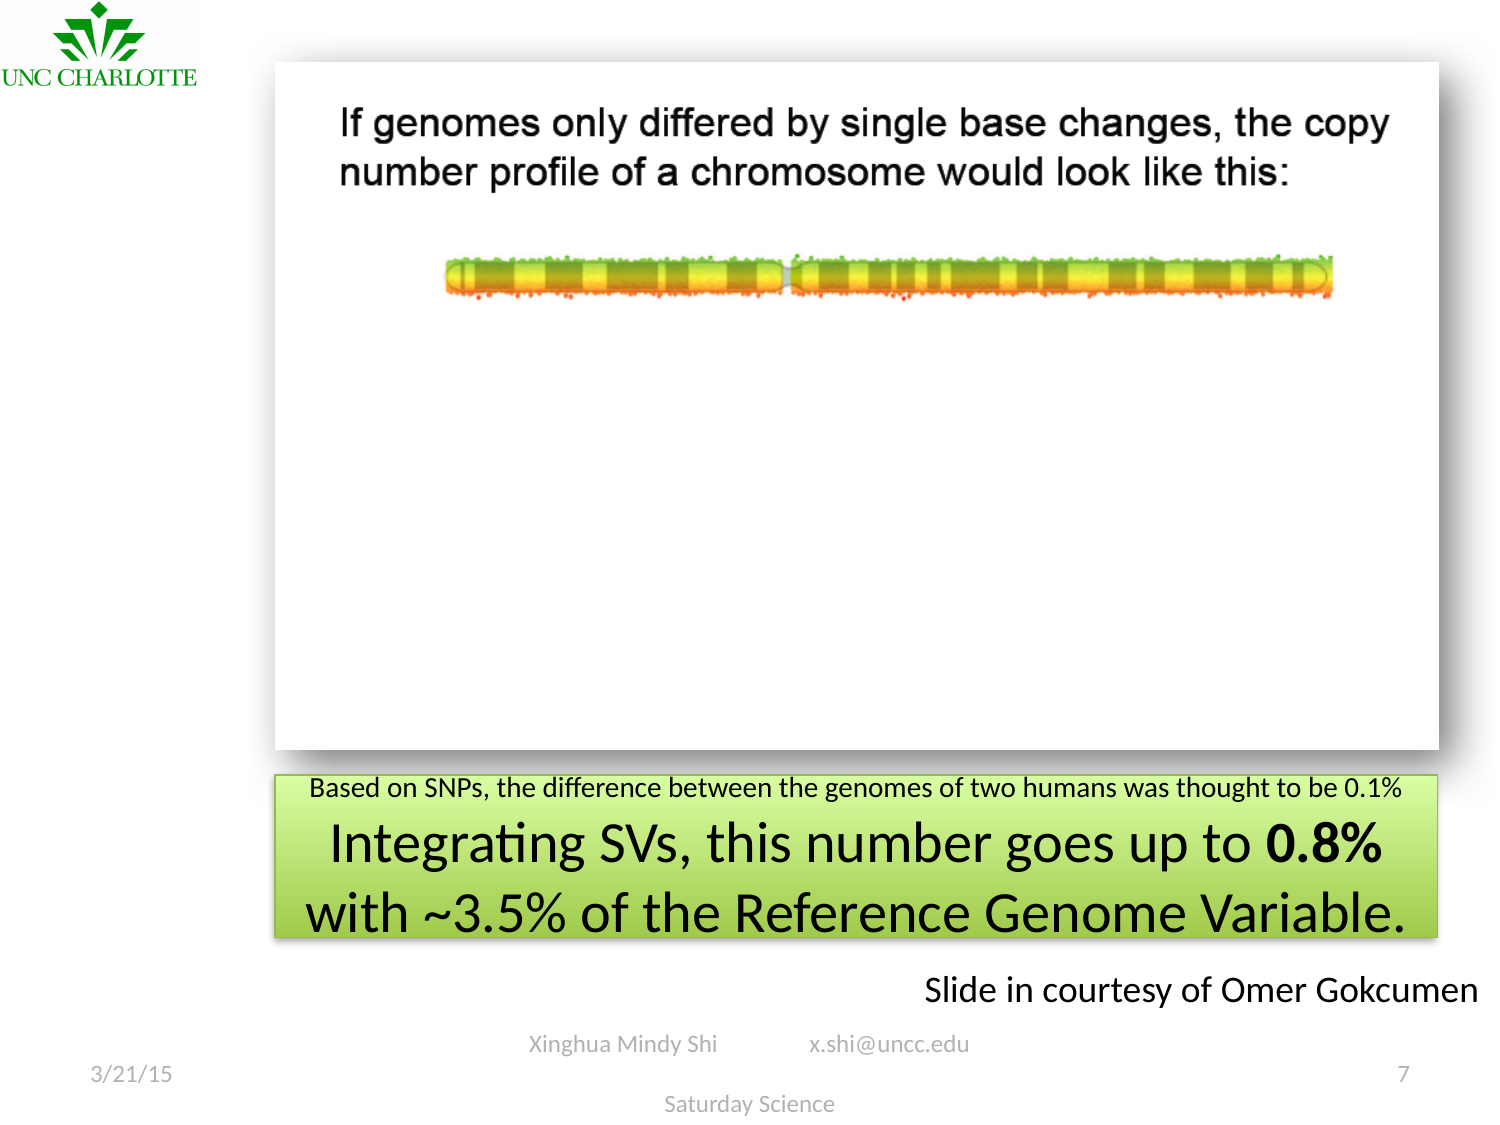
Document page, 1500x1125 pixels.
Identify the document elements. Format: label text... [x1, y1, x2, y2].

text_box Slide in courtesy of Omer Gokcumen [909, 957, 1495, 1018]
slide_number 7 [1074, 1042, 1425, 1103]
text_box Based on SNPs, the difference between the genomes of two humans was thought to be 0.1% Integrating SVs, this number goes up to 0.8% with ~3.5% of the Reference Genome Variable. [274, 774, 1438, 938]
footer Xinghua Mindy Shi x.shi@uncc.edu Saturday Science [512, 1042, 988, 1103]
picture [0, 0, 201, 90]
picture [274, 62, 1439, 751]
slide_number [75, 1042, 425, 1103]
